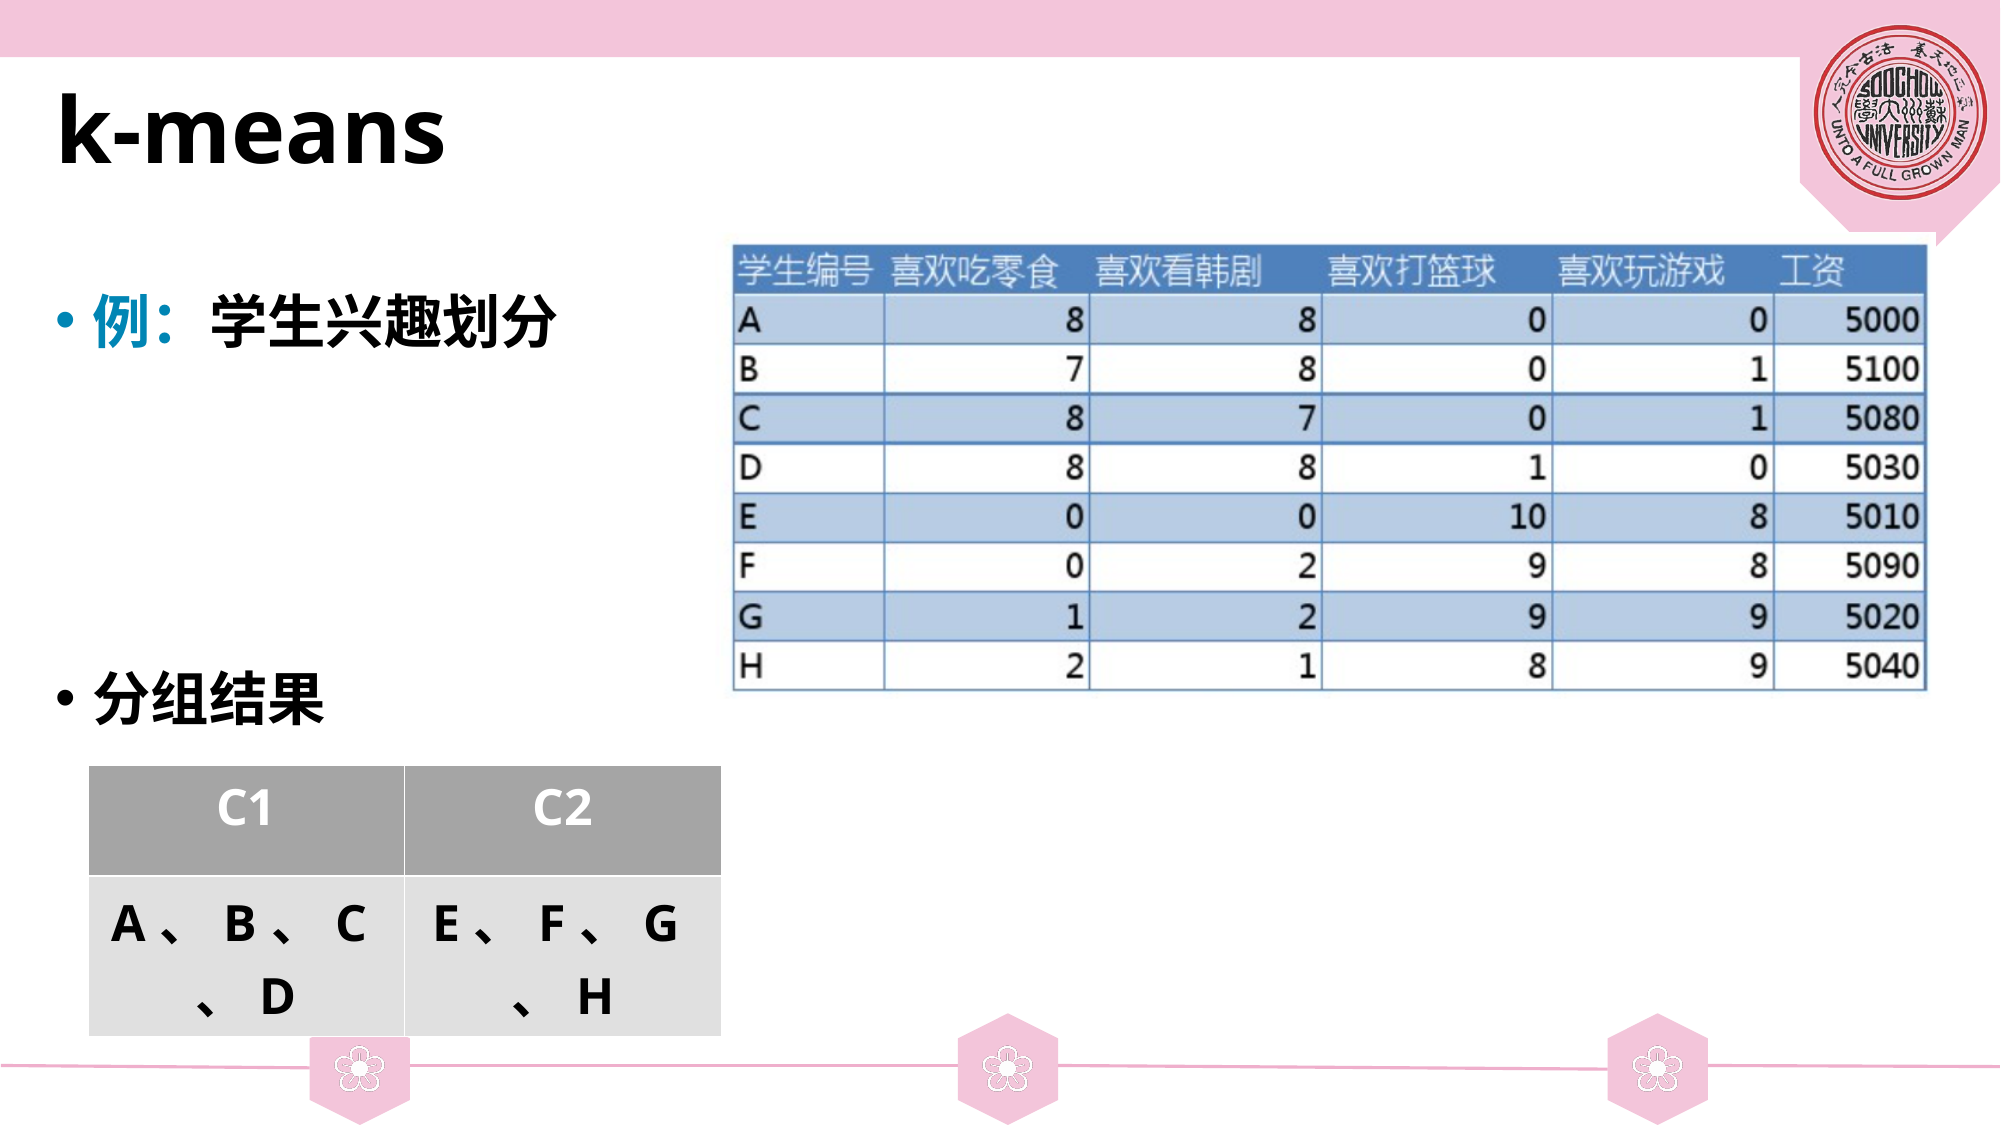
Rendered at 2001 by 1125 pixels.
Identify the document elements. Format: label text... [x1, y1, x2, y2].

title k-means [40, 25, 1766, 242]
table_header C1 [89, 766, 404, 875]
table_header C2 [405, 766, 721, 875]
table_cell A、B、C、D [89, 877, 404, 1036]
picture [331, 1043, 387, 1093]
picture [979, 1043, 1035, 1093]
picture [715, 232, 1936, 699]
table_cell E、F、G、H [405, 877, 721, 1036]
picture [1629, 1043, 1685, 1093]
list 例：学生兴趣划分 分组结果 [40, 242, 1954, 1028]
picture [1811, 23, 1989, 202]
